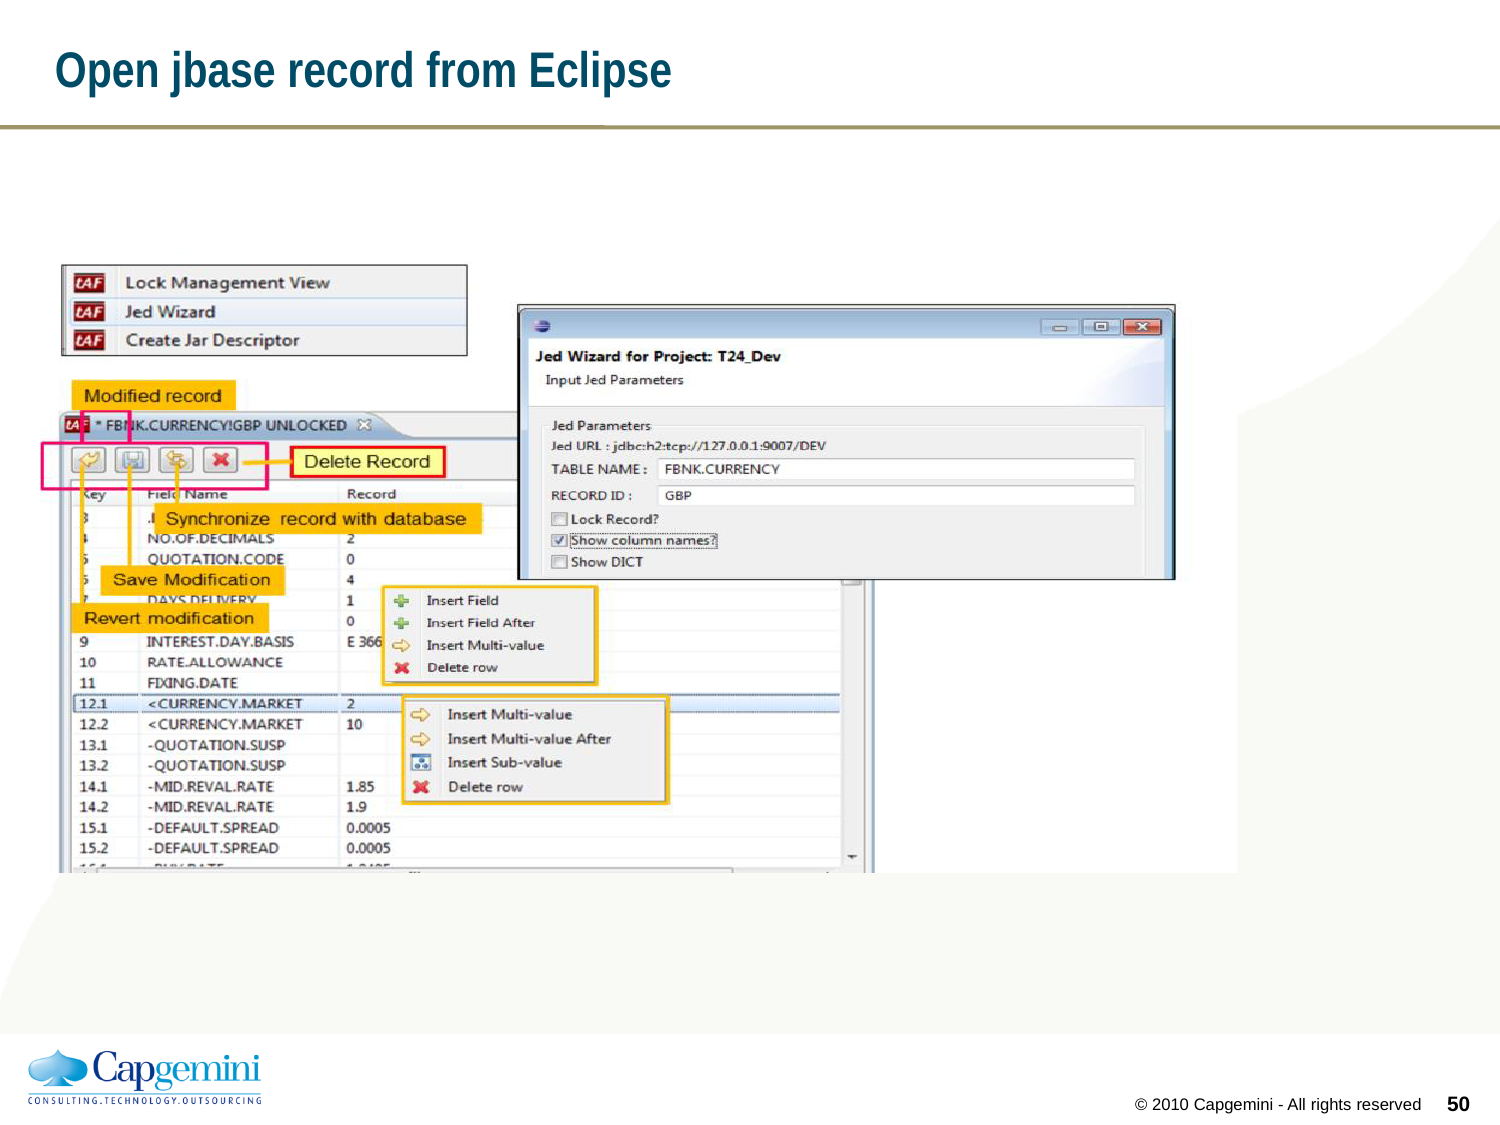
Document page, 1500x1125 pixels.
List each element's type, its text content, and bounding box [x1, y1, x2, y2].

slide_number 49 [1438, 1094, 1478, 1117]
slide_number © 2010 Capgemini - All rights reserved [1127, 1096, 1430, 1115]
picture [0, 0, 1500, 125]
picture [0, 130, 1500, 1125]
title Open jbase record from Eclipse [39, 22, 1470, 113]
